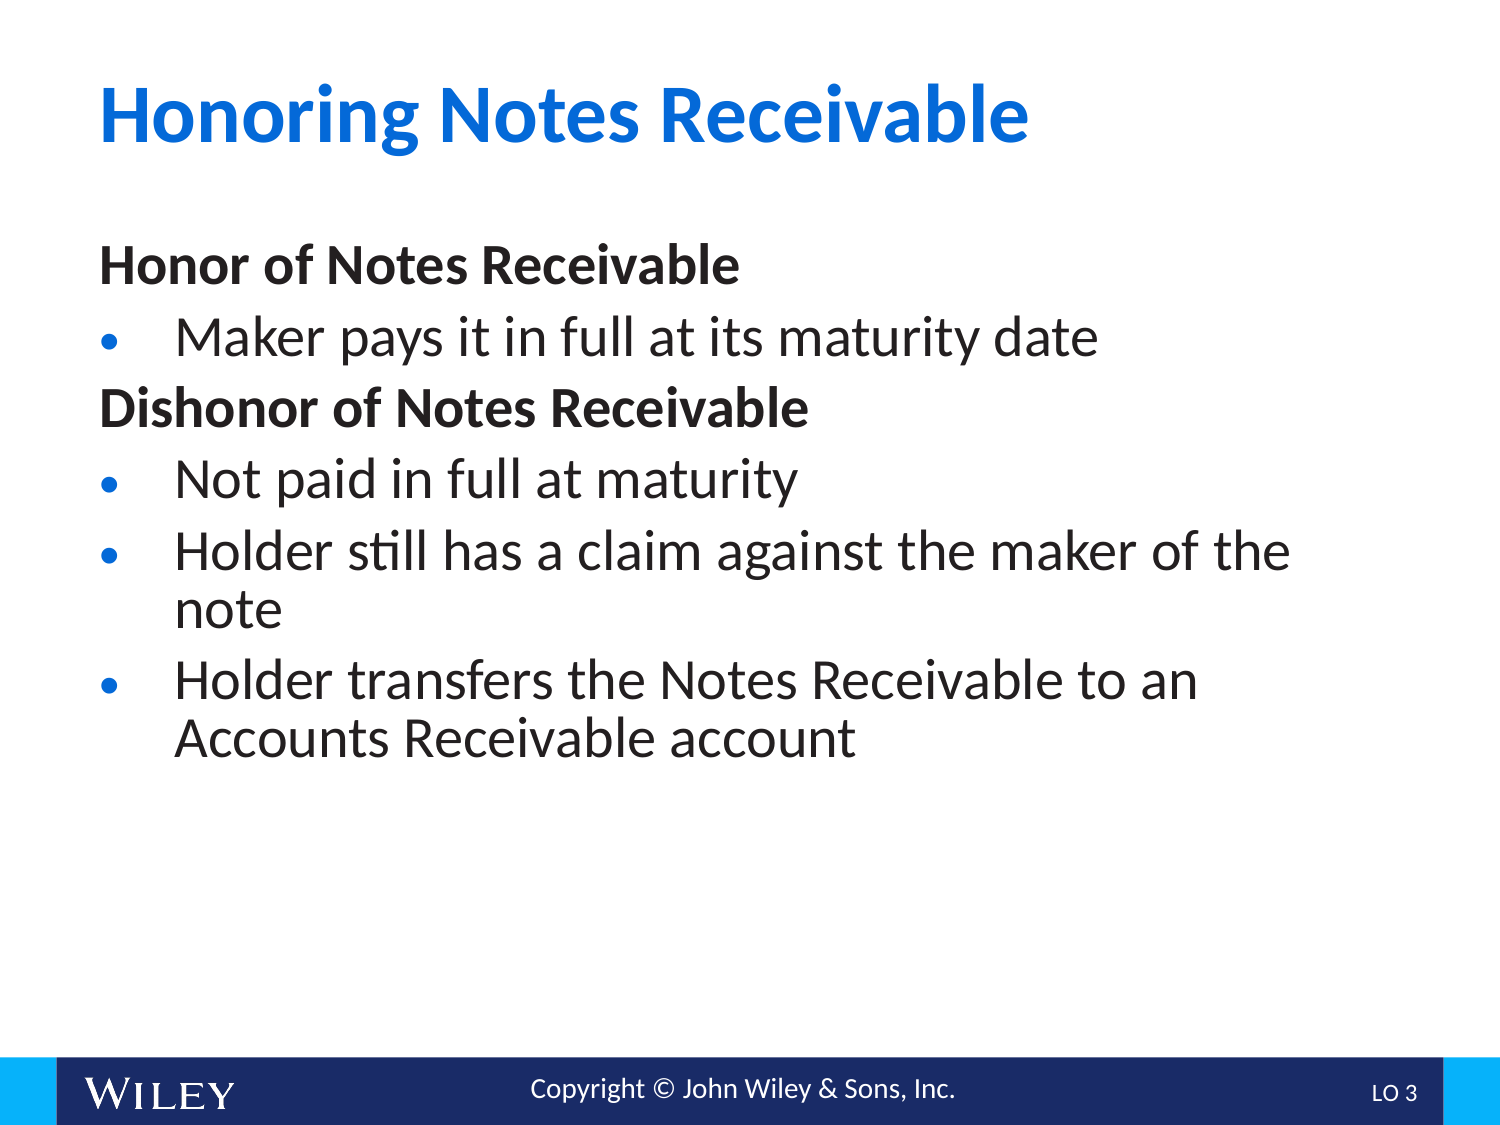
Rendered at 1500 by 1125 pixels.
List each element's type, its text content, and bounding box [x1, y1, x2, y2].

title Honoring Notes Receivable [84, 75, 1416, 215]
list Honor of Notes Receivable Maker pays it in full at its maturity date Dishonor of Notes Receivable Not paid in full at maturity Holder still has a claim against the maker of the note Holder transfers the Notes Receivable to an Accounts Receivable account [84, 233, 1416, 1048]
list L O 3 [1309, 1065, 1433, 1125]
